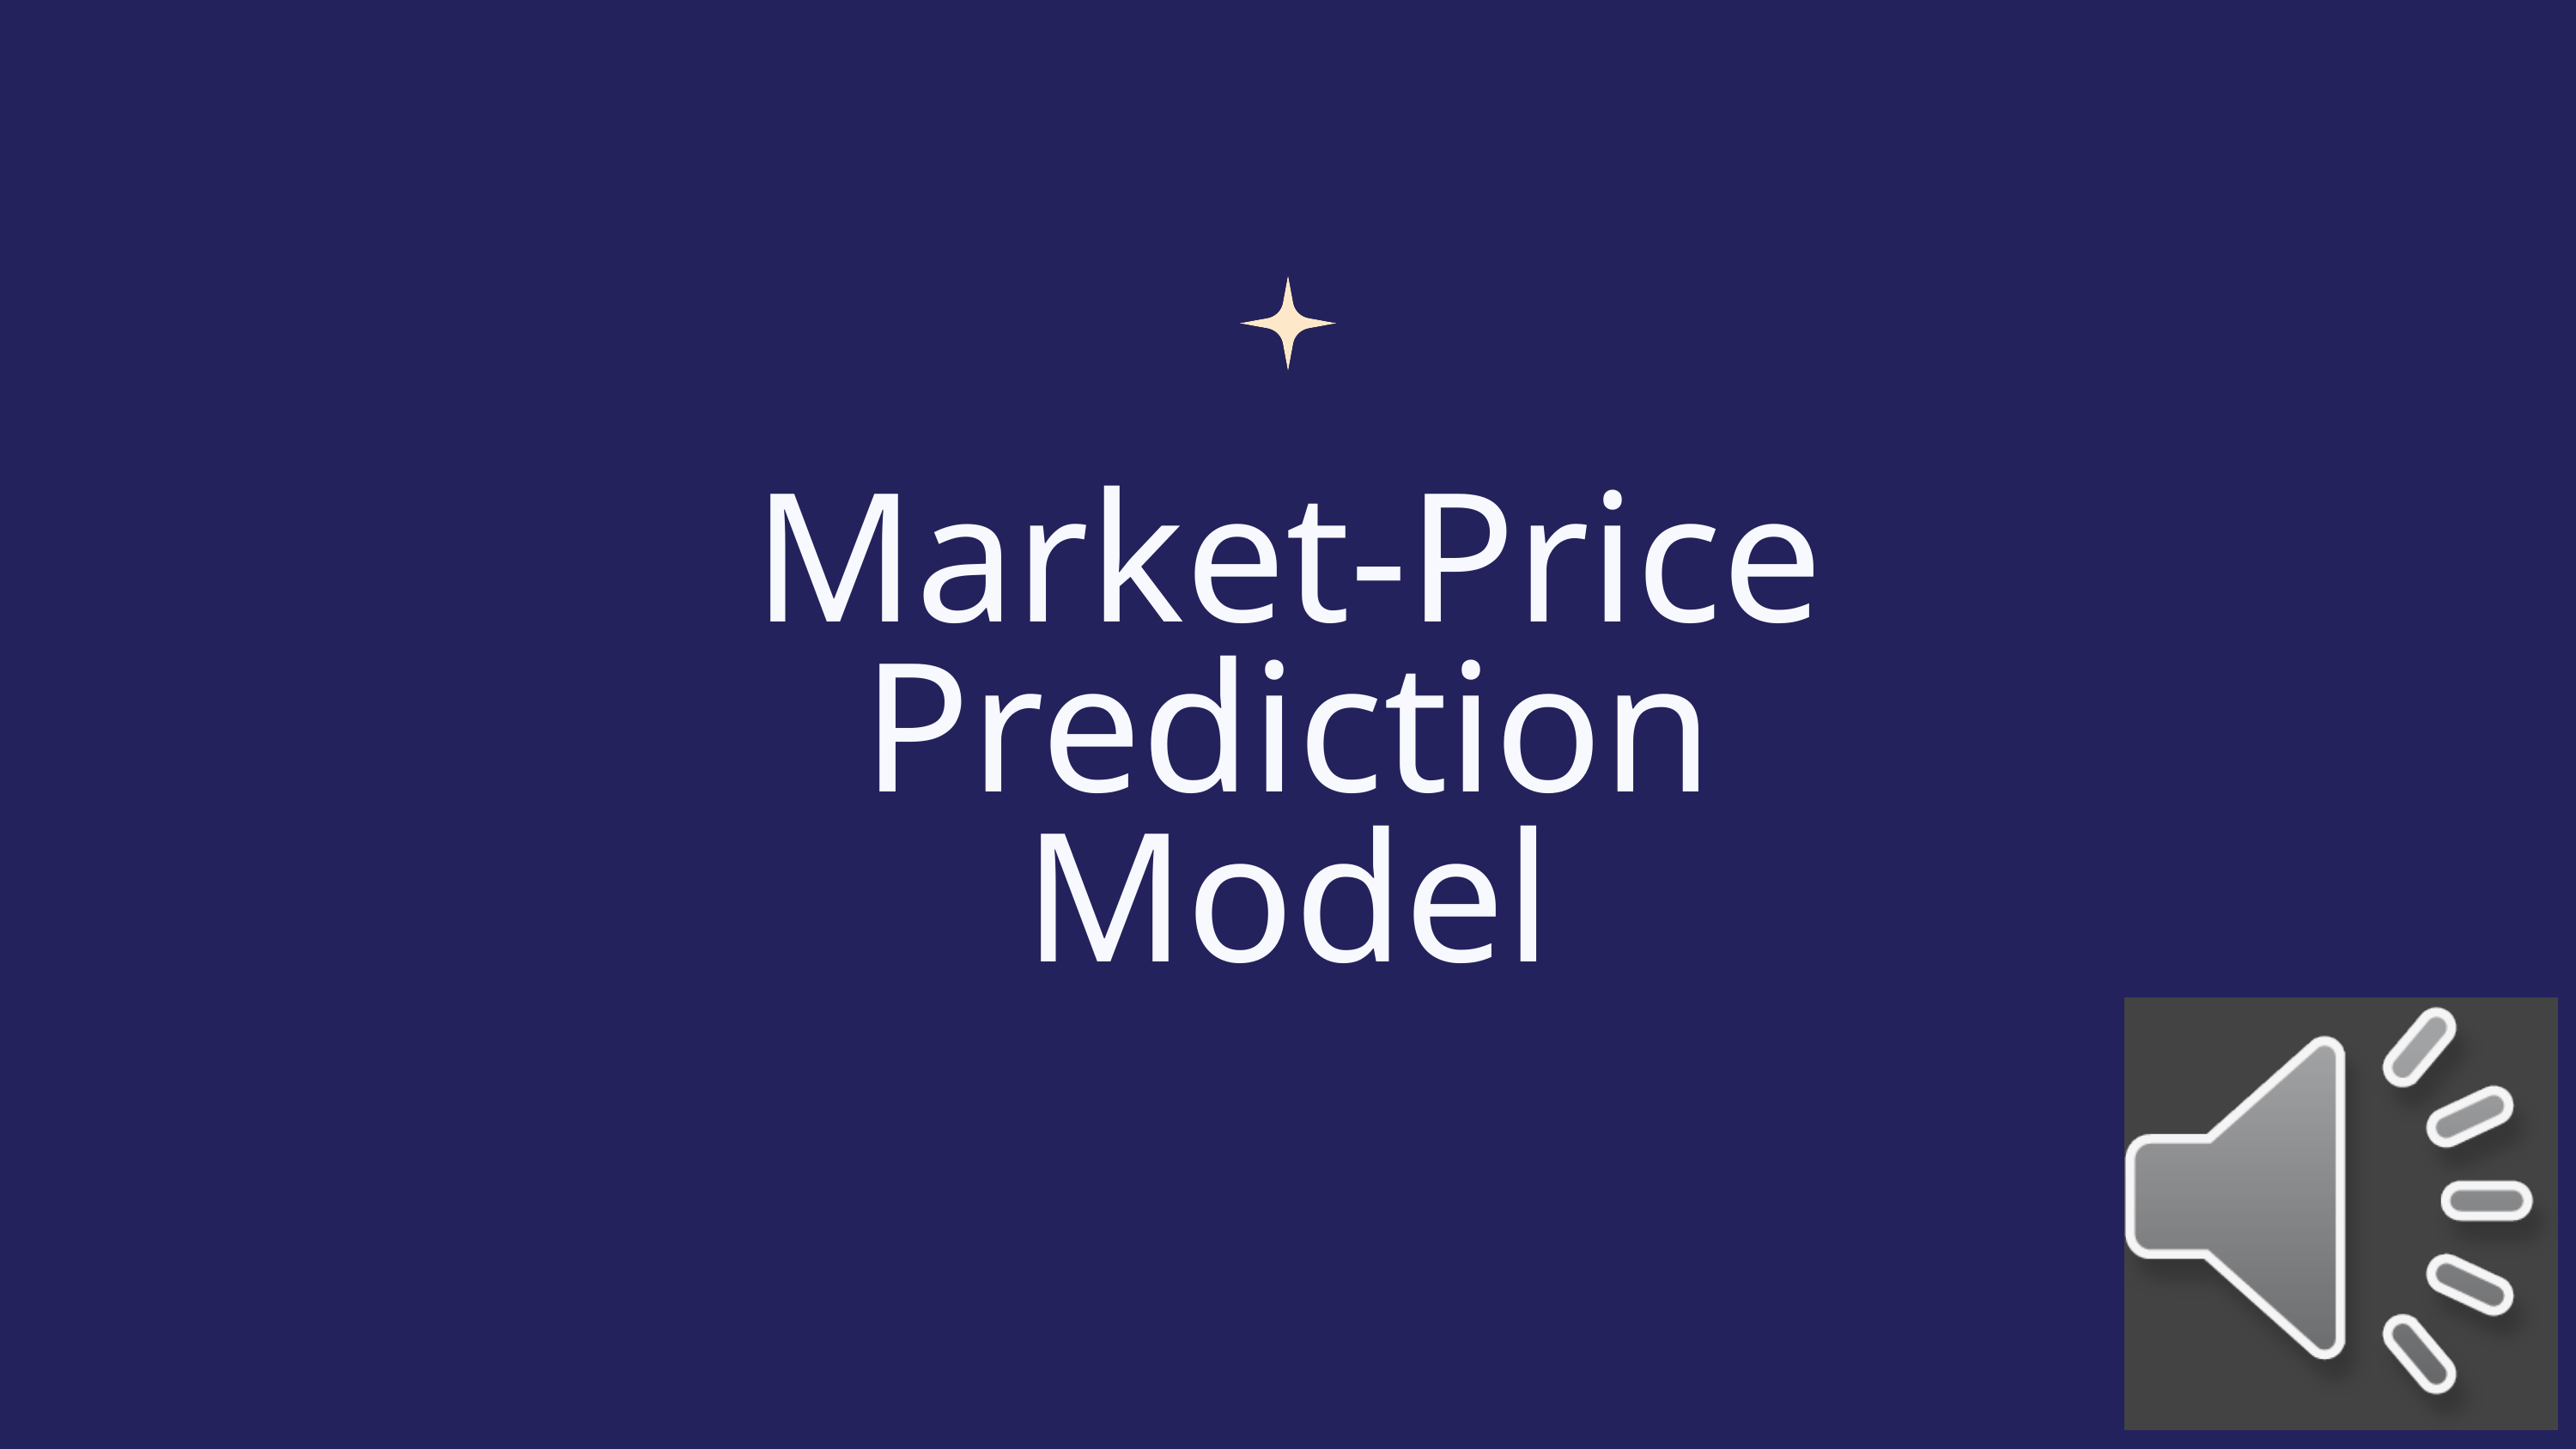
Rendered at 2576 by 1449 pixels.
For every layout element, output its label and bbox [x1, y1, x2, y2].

text_box [673, 275, 1903, 1174]
picture [2123, 996, 2560, 1432]
